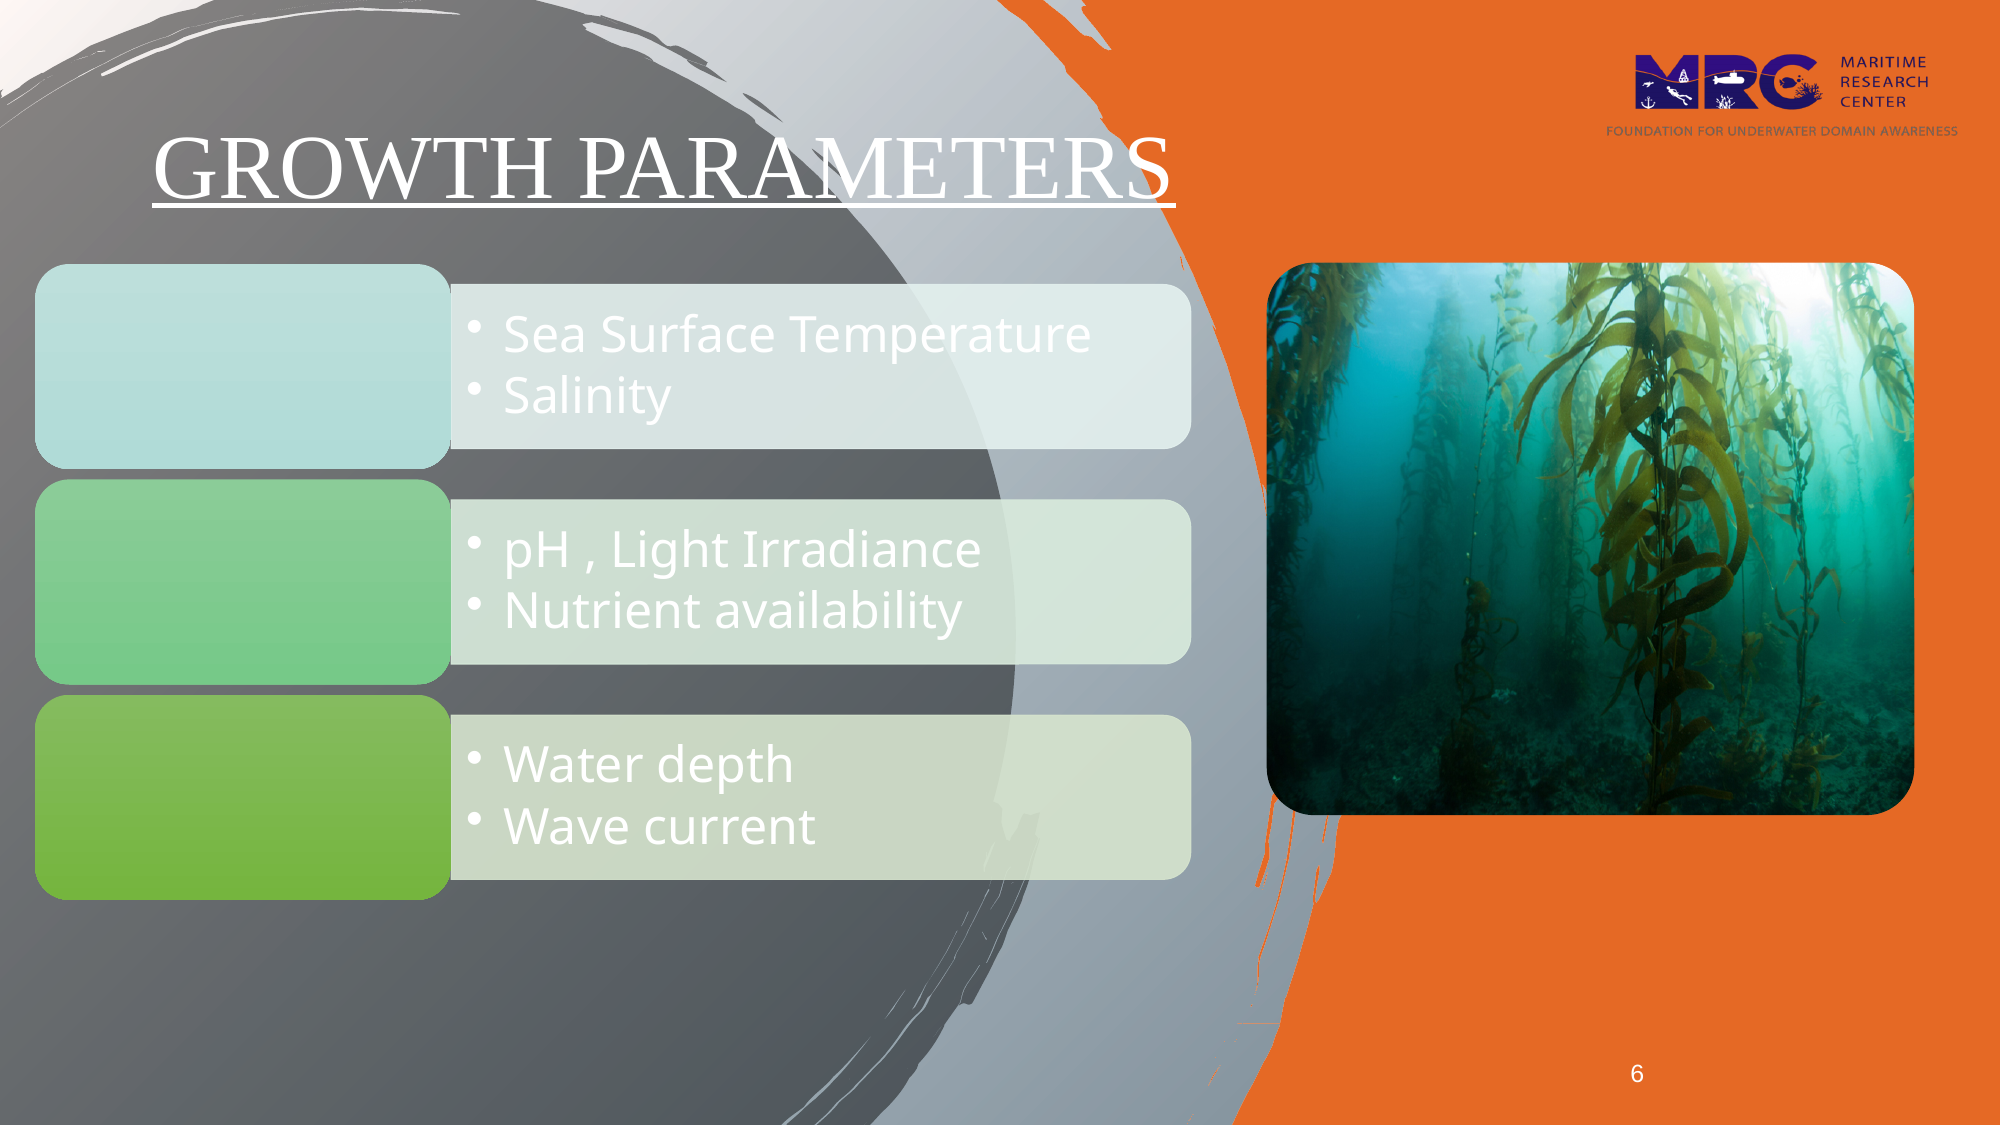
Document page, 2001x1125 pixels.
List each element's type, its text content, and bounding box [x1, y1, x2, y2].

slide_number 6 [1412, 1042, 1863, 1103]
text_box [34, 263, 1191, 901]
picture [1266, 0, 2000, 816]
title GROWTH PARAMETERS [137, 59, 1564, 278]
